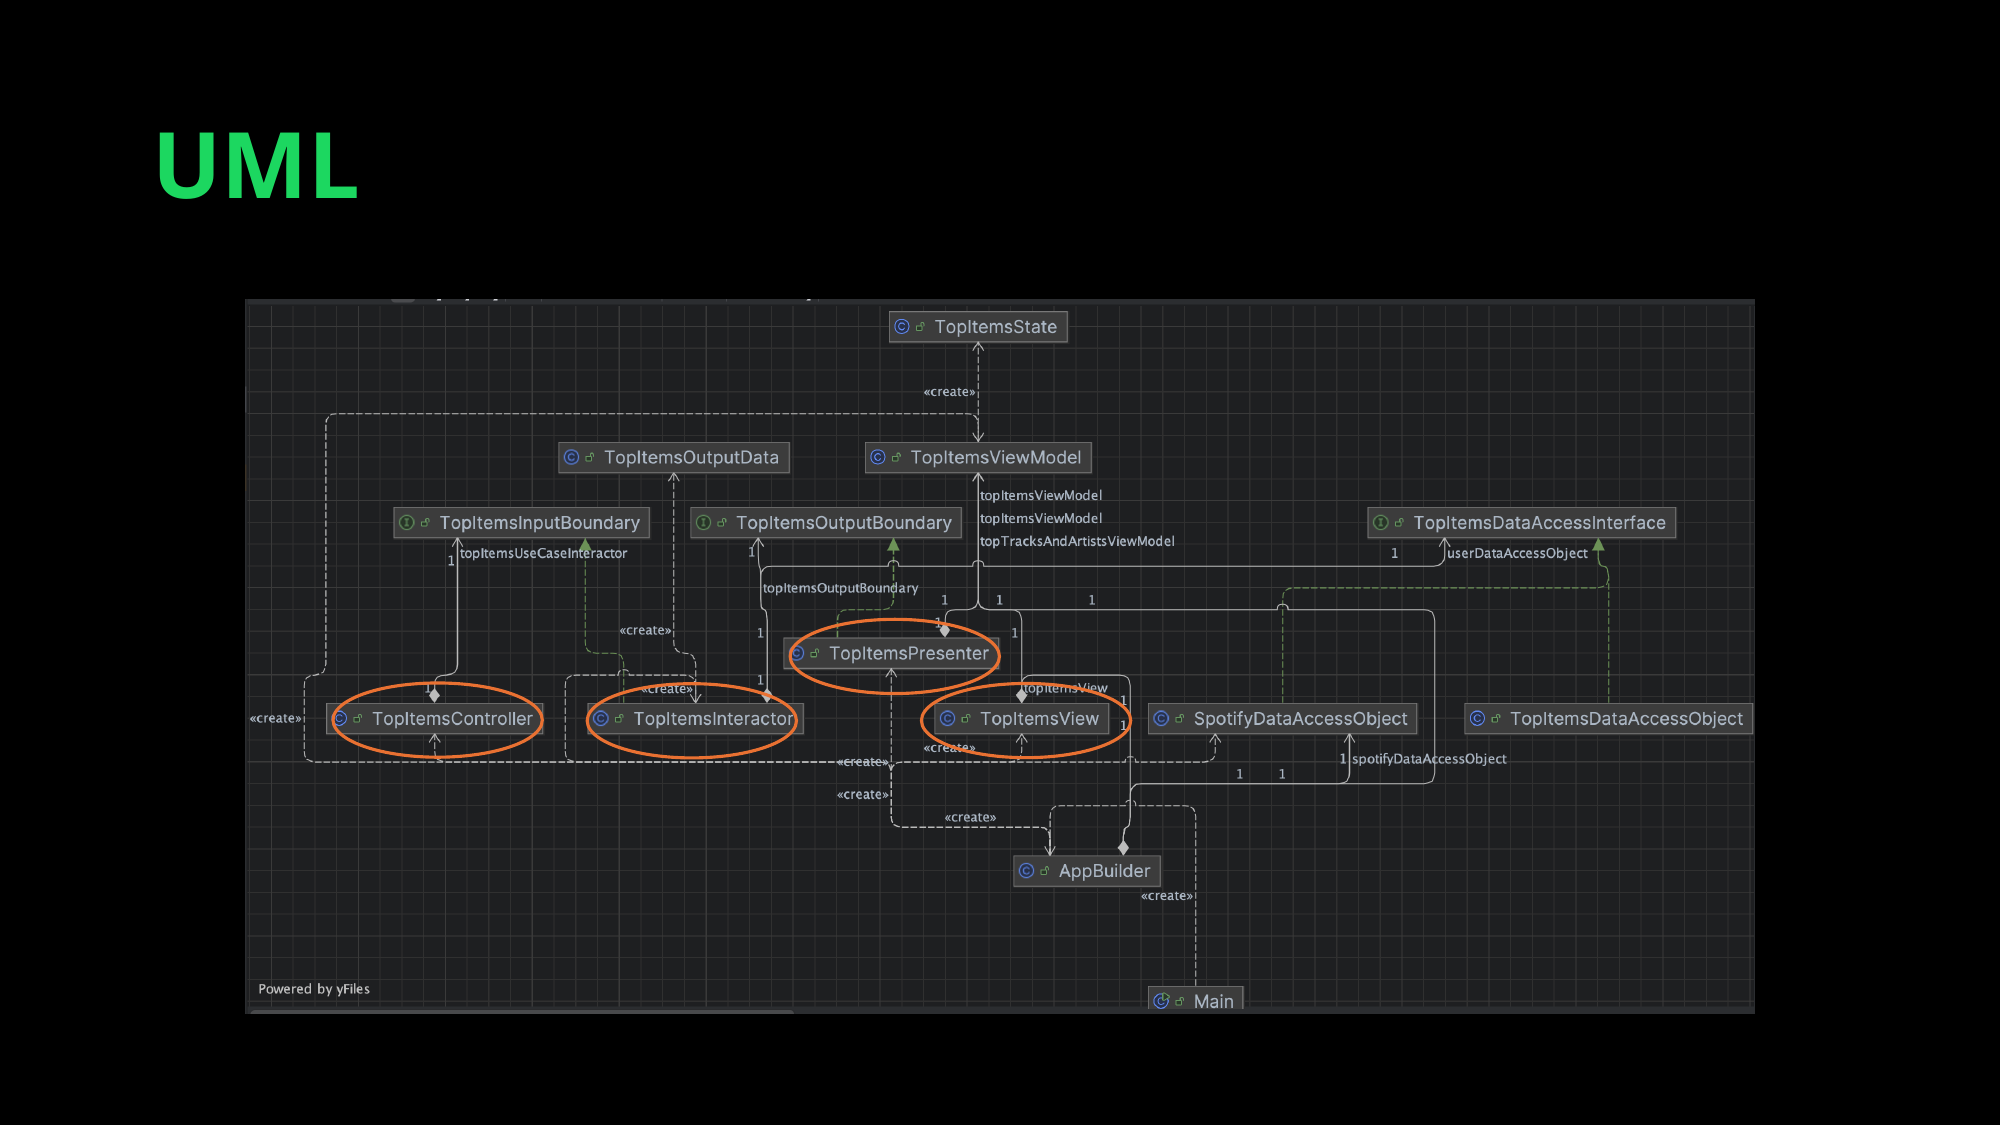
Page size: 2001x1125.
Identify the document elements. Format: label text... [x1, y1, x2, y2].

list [244, 298, 1755, 1014]
title UML [137, 59, 1863, 278]
